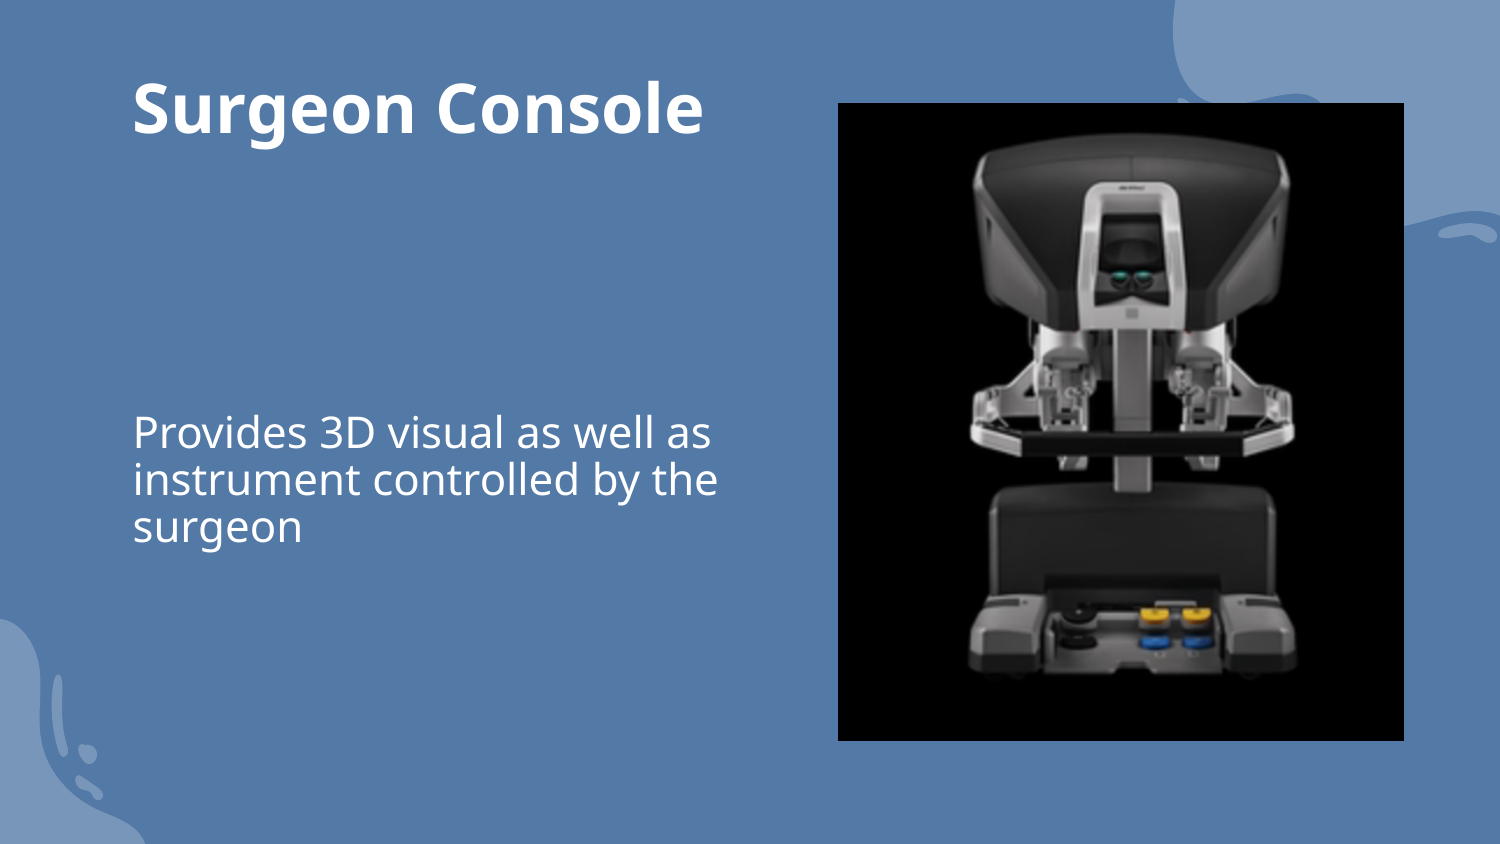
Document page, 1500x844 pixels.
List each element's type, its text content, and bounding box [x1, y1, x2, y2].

picture [838, 103, 1404, 741]
title Surgeon Console [117, 58, 839, 144]
list Provides 3D visual as well as instrument controlled by the surgeon [117, 145, 750, 765]
